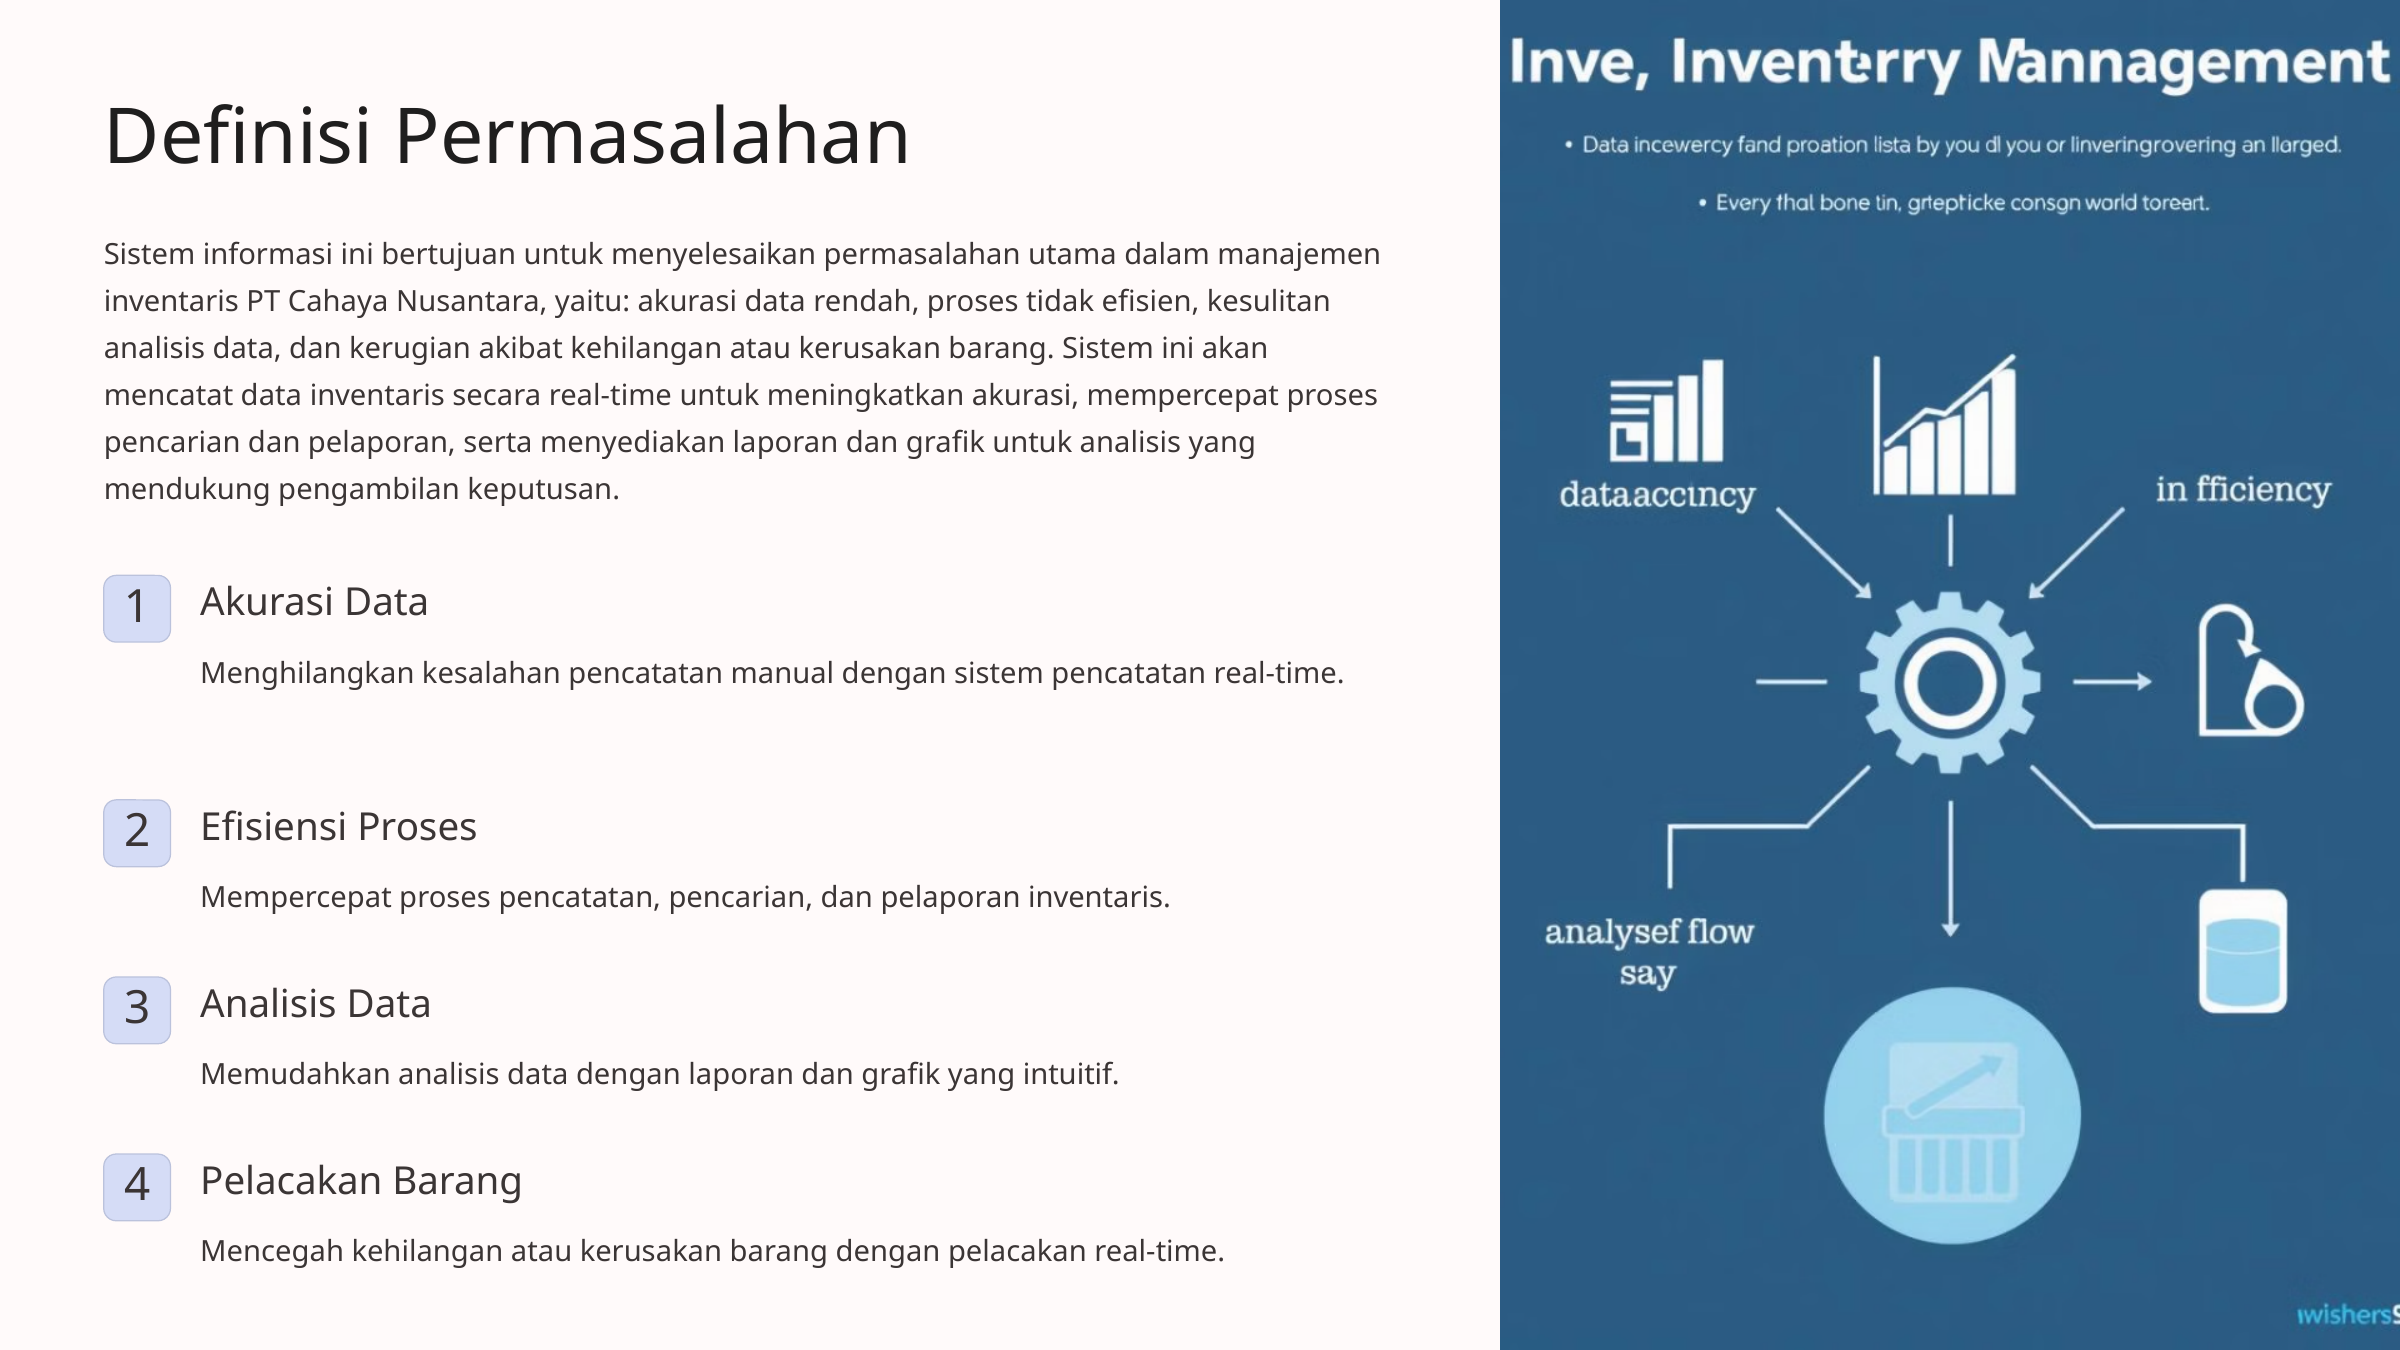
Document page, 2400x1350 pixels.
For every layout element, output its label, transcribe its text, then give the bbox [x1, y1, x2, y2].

text_box Mempercepat proses pencatatan, pencarian, dan pelaporan inventaris. [200, 866, 1397, 914]
text_box Sistem informasi ini bertujuan untuk menyelesaikan permasalahan utama dalam manajemen inventaris PT Cahaya Nusantara, yaitu: akurasi data rendah, proses tidak efisien, kesulitan analisis data, dan kerugian akibat kehilangan atau kerusakan barang. Sistem ini akan mencatat data inventaris secara real-time untuk meningkatkan akurasi, mempercepat proses pencarian dan pelaporan, serta menyediakan laporan dan grafik untuk analisis yang mendukung pengambilan keputusan. [103, 223, 1397, 509]
text_box 2 [123, 809, 152, 857]
text_box Mencegah kehilangan atau kerusakan barang dengan pelacakan real-time. [200, 1220, 1397, 1269]
text_box Memudahkan analisis data dengan laporan dan grafik yang intuitif. [200, 1043, 1397, 1091]
text_box Efisiensi Proses [200, 799, 591, 849]
text_box 3 [123, 986, 152, 1034]
text_box 1 [127, 585, 147, 633]
text_box [103, 799, 171, 867]
text_box Menghilangkan kesalahan pencatatan manual dengan sistem pencatatan real-time. [200, 641, 1397, 737]
text_box Akurasi Data [200, 575, 591, 625]
picture [1499, 0, 2400, 1350]
text_box 4 [123, 1164, 152, 1211]
text_box [103, 976, 171, 1044]
text_box Pelacakan Barang [200, 1154, 591, 1203]
text_box [103, 575, 171, 643]
text_box [103, 1153, 171, 1221]
text_box Analisis Data [200, 977, 591, 1026]
text_box Definisi Permasalahan [103, 81, 991, 180]
